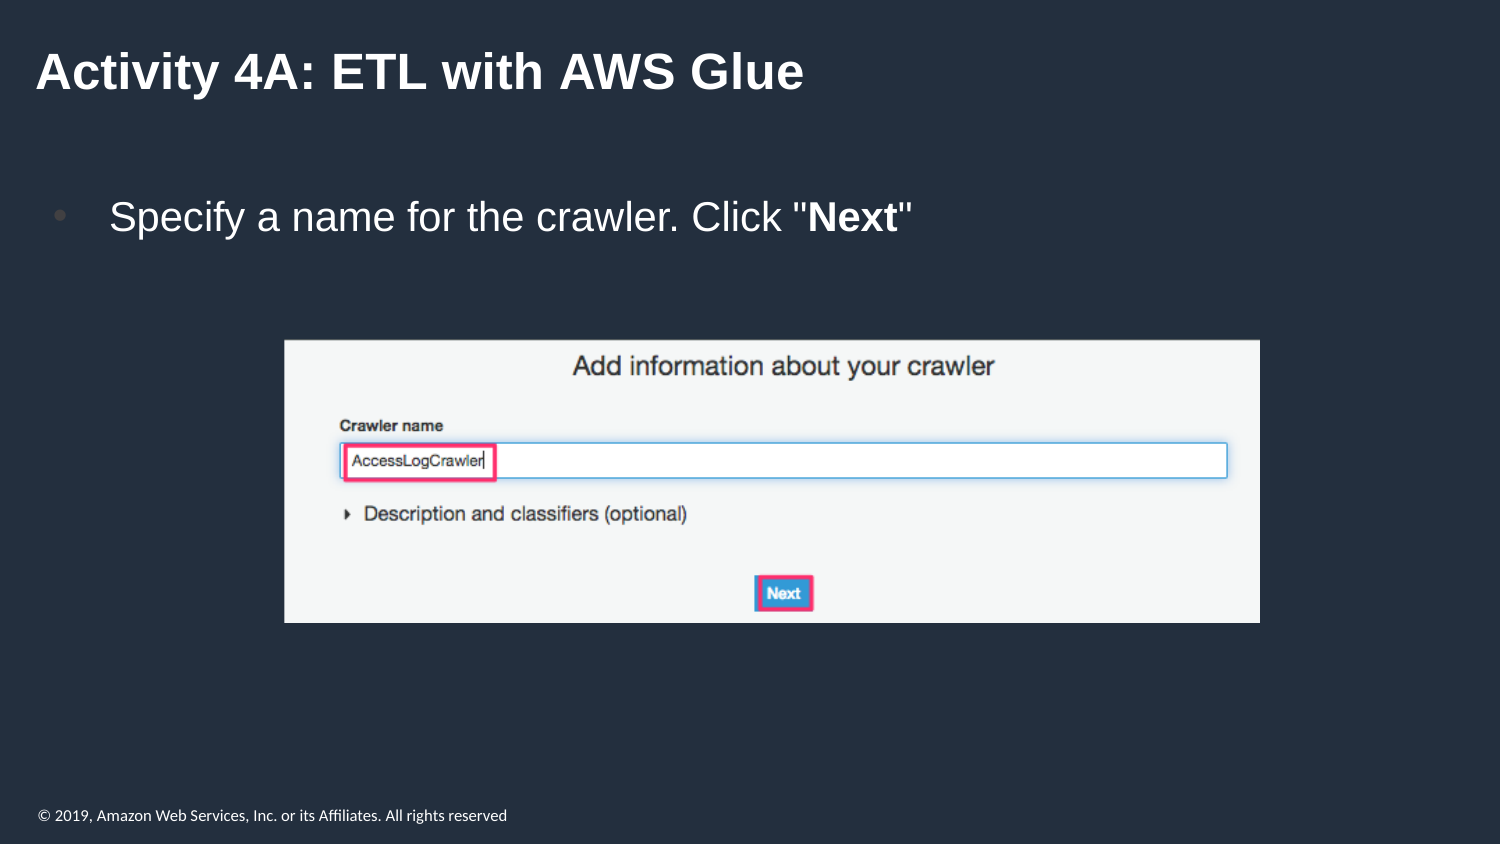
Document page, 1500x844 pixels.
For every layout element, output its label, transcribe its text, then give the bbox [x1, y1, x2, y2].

title Activity 4A: ETL with AWS Glue [33, 0, 1468, 140]
text_box [284, 339, 1260, 623]
text_box Specify a name for the crawler. Click "Next" [50, 187, 1374, 240]
